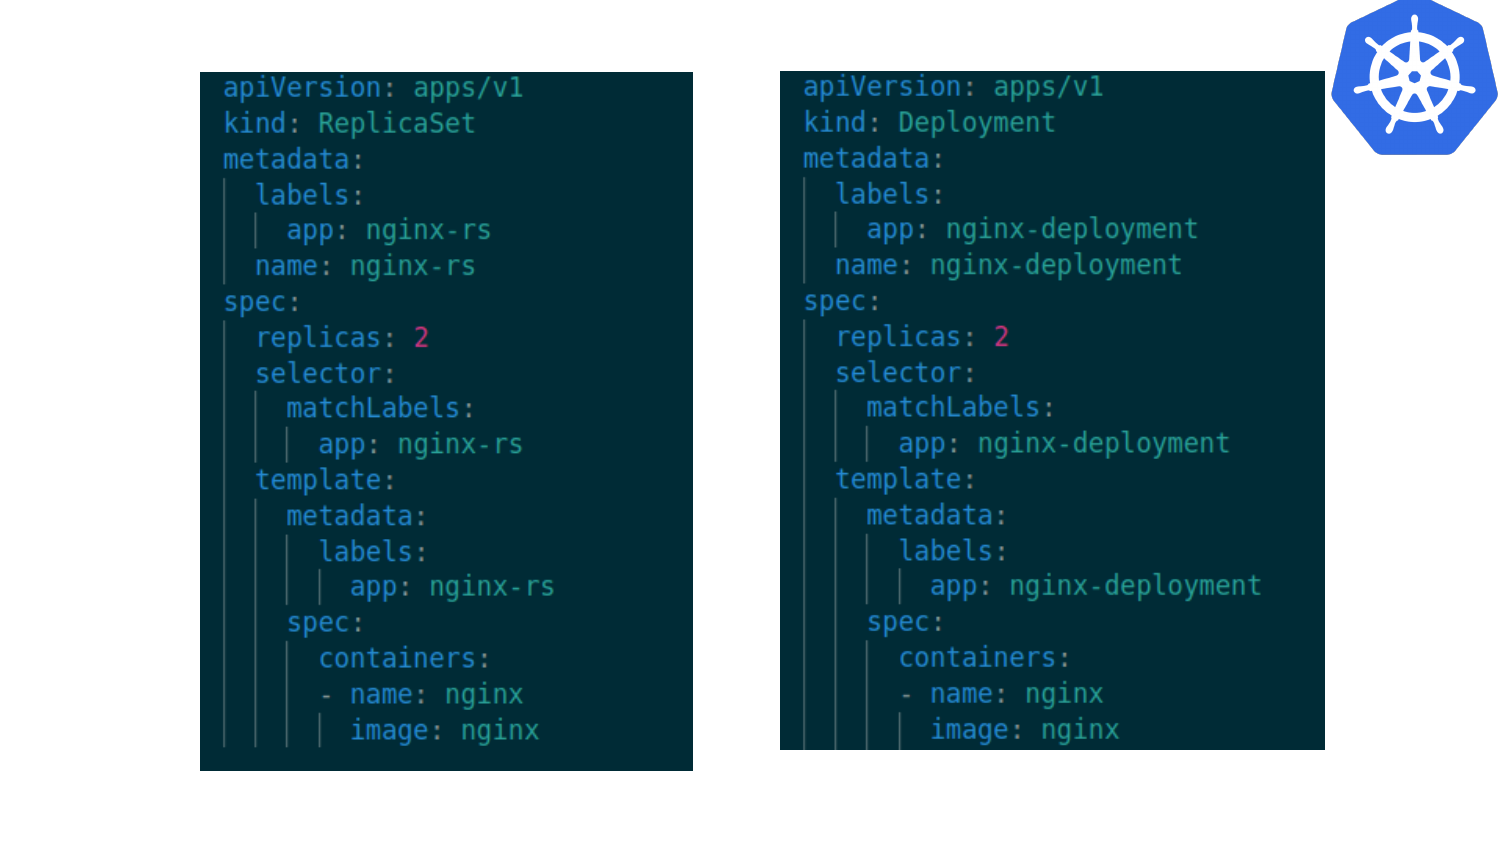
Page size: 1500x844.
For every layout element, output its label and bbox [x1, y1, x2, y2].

picture [512, 724, 522, 739]
picture [257, 118, 269, 132]
picture [288, 82, 301, 96]
picture [1044, 579, 1055, 595]
picture [902, 397, 912, 416]
picture [288, 183, 301, 204]
picture [291, 362, 299, 382]
picture [319, 438, 332, 453]
picture [462, 688, 475, 709]
picture [852, 331, 865, 346]
picture [288, 474, 301, 489]
picture [1123, 579, 1135, 595]
picture [903, 182, 912, 203]
picture [1028, 253, 1039, 274]
picture [465, 81, 475, 96]
picture [224, 154, 254, 168]
picture [320, 506, 332, 525]
picture [512, 438, 522, 453]
picture [1044, 687, 1055, 709]
picture [307, 82, 317, 96]
picture [837, 259, 849, 273]
picture [448, 117, 459, 132]
picture [979, 395, 992, 416]
picture [932, 437, 945, 458]
picture [947, 688, 959, 702]
picture [1011, 395, 1022, 416]
picture [884, 616, 913, 636]
picture [322, 332, 332, 346]
picture [838, 148, 848, 167]
picture [997, 223, 1007, 238]
picture [839, 331, 850, 345]
picture [995, 652, 1007, 666]
picture [902, 331, 912, 346]
picture [1076, 723, 1086, 739]
picture [384, 506, 395, 525]
picture [448, 438, 459, 453]
picture [272, 260, 285, 274]
picture [852, 189, 865, 203]
picture [822, 117, 832, 131]
picture [257, 260, 269, 274]
picture [1027, 437, 1039, 452]
picture [946, 724, 976, 738]
picture [1010, 652, 1024, 666]
picture [934, 116, 945, 138]
picture [320, 468, 332, 489]
picture [272, 154, 285, 168]
picture [931, 367, 945, 382]
picture [996, 437, 1008, 458]
picture [257, 82, 269, 96]
picture [351, 580, 364, 595]
picture [385, 260, 396, 275]
picture [321, 652, 332, 667]
picture [962, 688, 992, 702]
picture [272, 368, 285, 382]
picture [1045, 80, 1055, 96]
picture [323, 150, 332, 168]
picture [1169, 223, 1182, 238]
picture [288, 332, 301, 352]
picture [335, 652, 348, 667]
picture [1218, 579, 1230, 595]
picture [431, 580, 443, 595]
picture [272, 474, 285, 489]
picture [868, 81, 881, 95]
picture [320, 183, 332, 204]
picture [1059, 89, 1064, 98]
picture [1044, 723, 1055, 738]
picture [272, 190, 285, 204]
picture [351, 470, 364, 489]
picture [353, 724, 364, 739]
picture [400, 652, 412, 667]
picture [529, 580, 539, 595]
picture [837, 117, 849, 131]
picture [917, 81, 928, 95]
picture [869, 616, 880, 630]
picture [384, 540, 394, 561]
picture [949, 367, 961, 381]
picture [887, 325, 895, 345]
picture [335, 510, 348, 525]
picture [916, 189, 928, 203]
picture [1107, 573, 1118, 595]
picture [466, 224, 476, 239]
picture [887, 81, 897, 95]
picture [351, 82, 365, 96]
picture [351, 332, 364, 346]
picture [901, 223, 913, 244]
picture [884, 401, 897, 416]
picture [337, 117, 348, 132]
picture [1139, 437, 1151, 452]
picture [916, 616, 928, 630]
picture [382, 688, 412, 703]
picture [304, 474, 317, 495]
picture [884, 367, 897, 382]
picture [948, 81, 960, 95]
picture [884, 509, 897, 524]
picture [339, 82, 348, 96]
picture [804, 81, 817, 95]
picture [479, 688, 490, 703]
picture [964, 505, 975, 524]
picture [933, 724, 943, 738]
picture [336, 616, 348, 631]
picture [1186, 579, 1194, 601]
picture [1107, 223, 1119, 238]
picture [964, 223, 975, 244]
picture [304, 190, 317, 204]
picture [868, 182, 881, 203]
picture [884, 259, 897, 274]
picture [981, 116, 1008, 138]
picture [351, 368, 365, 382]
picture [1202, 579, 1215, 595]
picture [431, 81, 445, 103]
picture [1186, 218, 1197, 238]
picture [496, 724, 506, 739]
picture [821, 295, 864, 316]
picture [432, 113, 444, 132]
picture [1044, 259, 1055, 274]
picture [527, 724, 539, 739]
picture [1108, 437, 1119, 458]
picture [464, 580, 475, 595]
picture [1044, 112, 1055, 131]
picture [1092, 687, 1102, 702]
picture [431, 396, 442, 417]
picture [1092, 216, 1102, 238]
picture [915, 545, 928, 560]
picture [1091, 259, 1103, 274]
picture [288, 402, 301, 417]
picture [272, 112, 284, 132]
picture [1011, 80, 1024, 102]
picture [335, 154, 348, 168]
picture [272, 332, 285, 346]
picture [1170, 437, 1182, 452]
picture [931, 331, 944, 346]
picture [335, 546, 348, 561]
picture [241, 82, 254, 102]
picture [448, 81, 459, 103]
picture [1044, 437, 1055, 452]
picture [1185, 437, 1198, 452]
picture [1123, 431, 1133, 452]
picture [496, 585, 507, 595]
picture [241, 296, 284, 317]
picture [871, 361, 879, 382]
picture [981, 259, 992, 274]
picture [542, 580, 553, 595]
picture [366, 724, 396, 739]
picture [1064, 76, 1071, 88]
picture [932, 539, 961, 560]
picture [448, 580, 459, 602]
picture [416, 438, 428, 459]
picture [900, 467, 912, 488]
picture [463, 113, 475, 132]
picture [415, 652, 427, 667]
picture [884, 223, 897, 244]
picture [288, 224, 301, 239]
picture [915, 509, 928, 524]
picture [416, 260, 427, 275]
picture [399, 546, 411, 561]
picture [449, 652, 460, 667]
picture [368, 580, 397, 601]
picture [336, 402, 348, 417]
picture [225, 296, 237, 310]
picture [1329, 0, 1500, 157]
picture [304, 224, 317, 244]
picture [512, 77, 522, 96]
picture [851, 76, 865, 95]
picture [1139, 223, 1151, 238]
picture [900, 505, 912, 524]
picture [963, 401, 976, 416]
picture [1028, 401, 1038, 416]
picture [916, 401, 928, 416]
picture [370, 648, 379, 667]
picture [852, 473, 865, 488]
picture [932, 395, 944, 416]
picture [1138, 579, 1151, 601]
picture [463, 652, 475, 667]
picture [338, 364, 348, 382]
picture [995, 724, 1008, 738]
picture [369, 224, 379, 239]
picture [805, 110, 818, 131]
picture [979, 509, 992, 524]
picture [965, 116, 977, 131]
picture [258, 149, 268, 168]
picture [414, 724, 428, 739]
picture [1170, 579, 1182, 595]
picture [289, 616, 300, 631]
picture [965, 259, 976, 274]
picture [949, 223, 960, 238]
picture [465, 260, 475, 275]
picture [996, 259, 1008, 274]
picture [448, 688, 459, 703]
picture [464, 724, 475, 739]
picture [432, 224, 443, 239]
picture [917, 116, 928, 131]
picture [1012, 437, 1024, 452]
picture [401, 438, 411, 453]
picture [480, 224, 490, 239]
picture [416, 117, 427, 132]
picture [838, 81, 849, 95]
picture [1091, 76, 1102, 95]
picture [948, 397, 961, 416]
picture [368, 332, 379, 346]
picture [1028, 579, 1039, 601]
picture [996, 80, 1008, 96]
picture [868, 509, 882, 524]
picture [964, 539, 975, 560]
picture [901, 652, 912, 666]
picture [511, 688, 522, 703]
picture [415, 224, 427, 239]
picture [369, 368, 381, 382]
picture [352, 396, 364, 417]
picture [451, 260, 459, 274]
picture [1155, 573, 1165, 595]
picture [868, 331, 881, 352]
picture [947, 259, 960, 280]
picture [884, 189, 897, 203]
picture [1139, 259, 1151, 274]
picture [1155, 437, 1166, 458]
picture [931, 503, 944, 524]
picture [399, 724, 411, 745]
picture [821, 81, 834, 101]
picture [948, 580, 961, 600]
picture [852, 367, 865, 382]
picture [900, 112, 913, 131]
picture [464, 438, 475, 453]
picture [430, 652, 444, 667]
picture [964, 580, 977, 601]
picture [1074, 431, 1086, 452]
picture [336, 190, 348, 204]
picture [1029, 652, 1039, 666]
picture [432, 438, 443, 453]
picture [1060, 259, 1071, 280]
picture [307, 326, 315, 346]
picture [257, 470, 268, 489]
picture [1076, 687, 1086, 702]
picture [352, 438, 365, 459]
picture [447, 402, 458, 417]
picture [852, 259, 865, 274]
picture [320, 113, 332, 132]
picture [916, 437, 928, 458]
picture [479, 90, 484, 99]
picture [336, 332, 348, 346]
picture [1075, 80, 1087, 96]
picture [1027, 80, 1039, 102]
picture [948, 331, 959, 346]
picture [963, 652, 976, 666]
picture [354, 117, 365, 138]
picture [932, 652, 944, 666]
picture [368, 82, 379, 96]
picture [288, 510, 317, 525]
picture [868, 259, 882, 273]
picture [498, 81, 506, 96]
picture [401, 117, 411, 132]
picture [1076, 252, 1086, 274]
picture [915, 363, 928, 382]
picture [916, 331, 928, 346]
picture [1218, 433, 1229, 452]
picture [241, 118, 252, 132]
picture [868, 147, 881, 167]
picture [1250, 575, 1260, 595]
picture [900, 539, 912, 560]
picture [415, 327, 428, 347]
picture [932, 688, 944, 702]
picture [401, 260, 411, 275]
picture [981, 437, 992, 452]
picture [934, 259, 944, 274]
picture [225, 111, 238, 132]
picture [884, 153, 897, 167]
picture [1058, 223, 1071, 238]
picture [1060, 579, 1071, 595]
picture [366, 474, 381, 489]
picture [1202, 437, 1213, 452]
picture [1027, 687, 1039, 702]
picture [901, 367, 912, 382]
picture [868, 223, 881, 238]
picture [335, 474, 348, 489]
picture [949, 110, 959, 131]
picture [1076, 579, 1086, 595]
picture [837, 469, 848, 488]
picture [931, 580, 944, 594]
picture [336, 438, 348, 459]
picture [805, 295, 817, 310]
picture [899, 437, 913, 452]
picture [901, 81, 912, 95]
picture [1012, 223, 1024, 238]
picture [321, 82, 332, 96]
picture [804, 153, 834, 167]
picture [995, 401, 1008, 416]
picture [1027, 116, 1039, 131]
picture [384, 224, 395, 245]
picture [271, 77, 285, 96]
picture [496, 438, 508, 453]
picture [401, 224, 412, 239]
picture [947, 509, 959, 524]
picture [1044, 217, 1055, 238]
picture [368, 398, 381, 417]
picture [288, 147, 301, 168]
picture [352, 652, 364, 667]
picture [257, 368, 268, 382]
picture [1170, 254, 1180, 274]
picture [931, 81, 945, 95]
picture [354, 260, 364, 275]
picture [1060, 687, 1071, 702]
picture [852, 153, 865, 167]
picture [399, 396, 428, 417]
picture [304, 616, 332, 637]
picture [367, 688, 379, 703]
picture [304, 154, 317, 168]
picture [915, 153, 928, 167]
picture [837, 367, 848, 382]
picture [1111, 723, 1118, 738]
picture [868, 401, 881, 416]
picture [852, 111, 864, 131]
picture [946, 473, 961, 488]
picture [1091, 437, 1103, 452]
picture [259, 332, 270, 346]
picture [903, 149, 912, 167]
picture [352, 540, 381, 561]
picture [351, 504, 364, 525]
picture [383, 402, 396, 417]
picture [1012, 116, 1024, 128]
picture [1043, 652, 1055, 666]
picture [478, 724, 491, 745]
picture [1058, 723, 1071, 745]
picture [496, 688, 506, 703]
picture [915, 652, 928, 666]
picture [979, 724, 991, 744]
picture [979, 545, 991, 560]
picture [1092, 723, 1102, 738]
picture [1108, 259, 1135, 280]
picture [367, 260, 379, 281]
picture [1155, 223, 1166, 238]
picture [224, 82, 237, 96]
picture [1011, 579, 1024, 595]
picture [321, 224, 332, 245]
picture [982, 652, 992, 666]
picture [304, 402, 317, 417]
picture [320, 398, 332, 417]
picture [320, 540, 332, 561]
picture [995, 326, 1008, 346]
picture [981, 223, 992, 238]
picture [1155, 259, 1166, 274]
picture [837, 182, 848, 203]
picture [352, 688, 364, 703]
picture [416, 81, 428, 96]
picture [480, 580, 491, 595]
picture [257, 183, 268, 204]
picture [1076, 223, 1088, 244]
picture [383, 652, 396, 667]
picture [369, 111, 379, 132]
picture [304, 368, 317, 382]
picture [1123, 223, 1135, 244]
picture [385, 117, 396, 132]
picture [915, 473, 928, 488]
picture [949, 647, 959, 666]
picture [367, 510, 379, 525]
picture [288, 260, 317, 274]
picture [868, 473, 897, 494]
picture [399, 510, 412, 525]
picture [1234, 579, 1245, 594]
picture [934, 470, 944, 488]
picture [321, 368, 332, 382]
